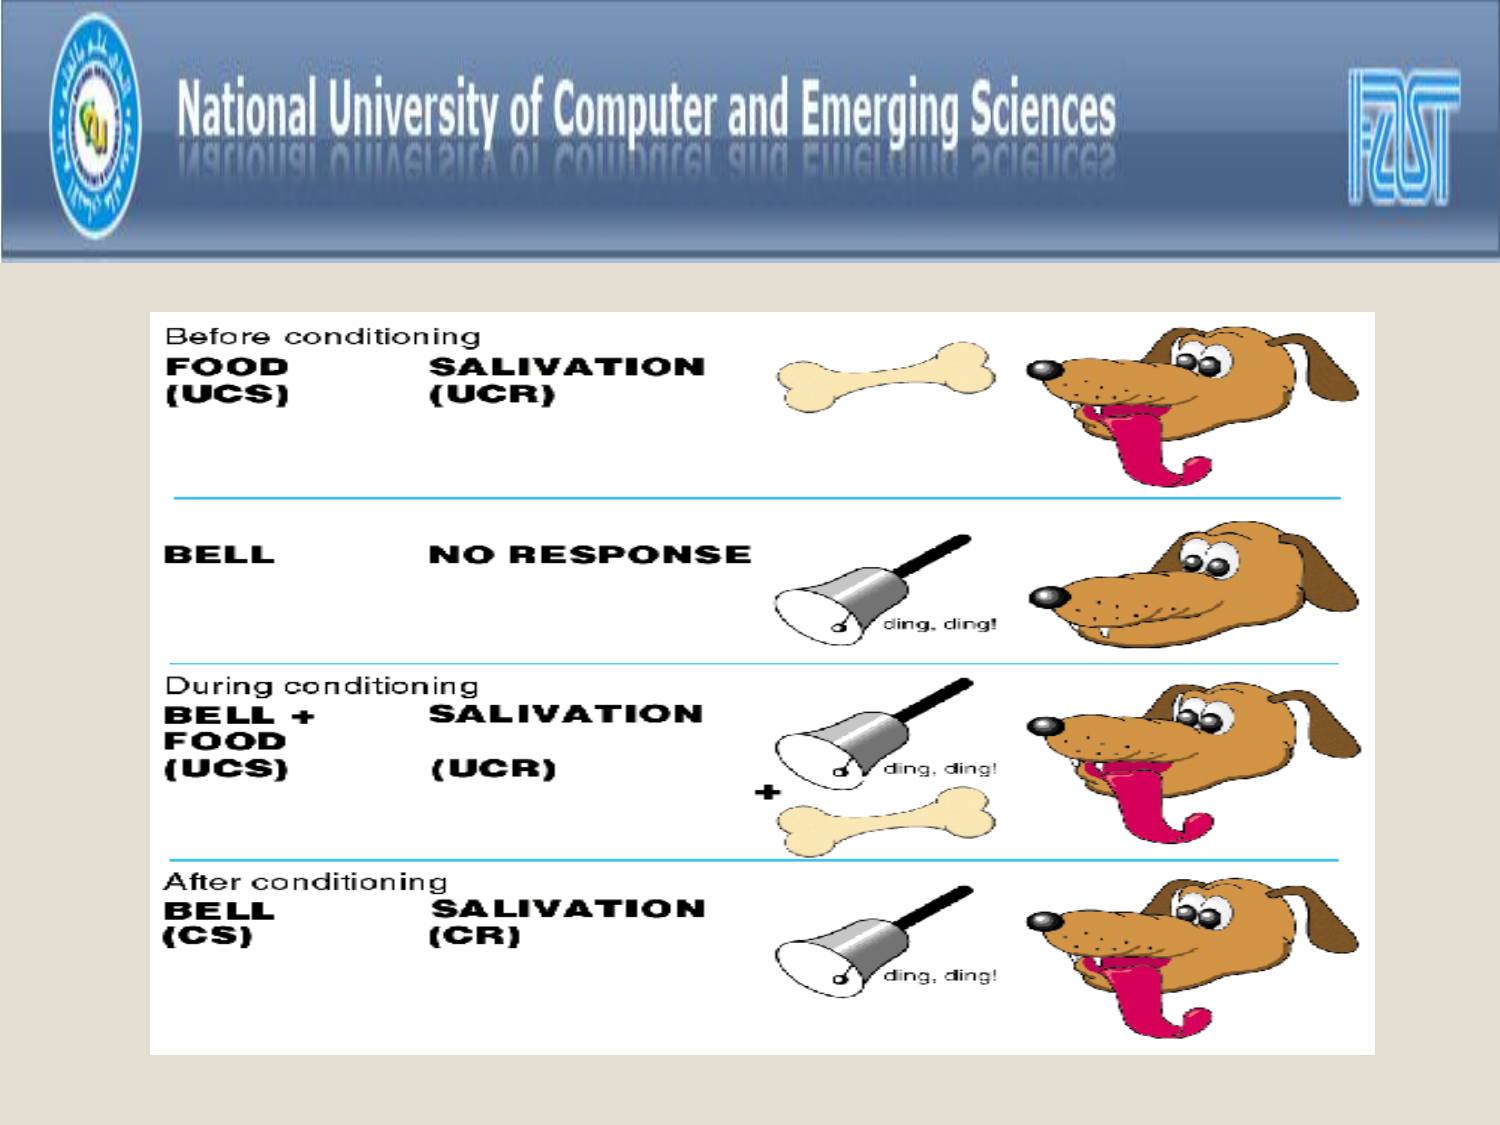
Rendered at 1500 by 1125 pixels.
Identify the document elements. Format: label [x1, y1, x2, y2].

picture [0, 0, 1500, 263]
list [149, 312, 1376, 1056]
